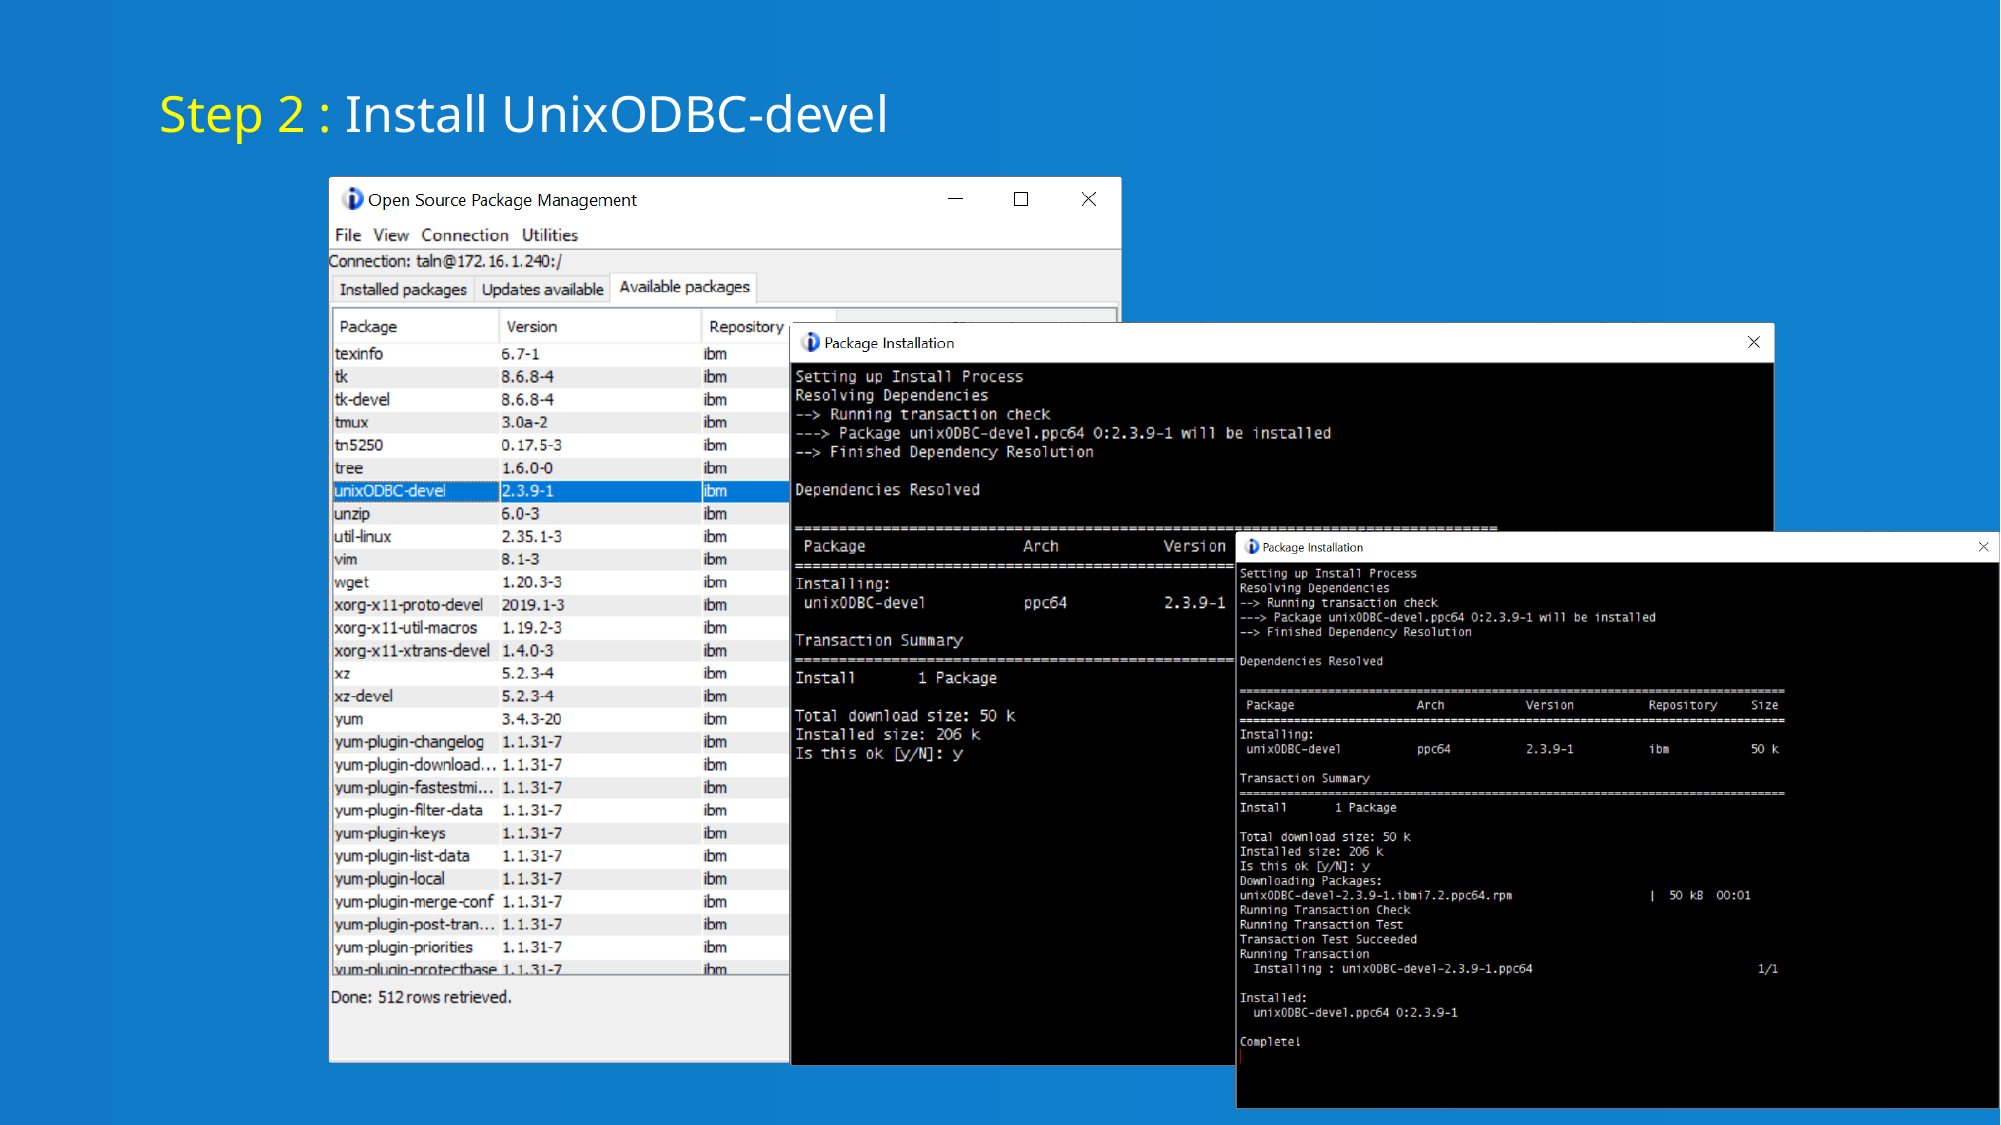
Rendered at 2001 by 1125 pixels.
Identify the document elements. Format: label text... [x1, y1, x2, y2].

picture [328, 176, 2000, 1109]
text_box Step 2 : Install UnixODBC-devel [145, 75, 1660, 150]
